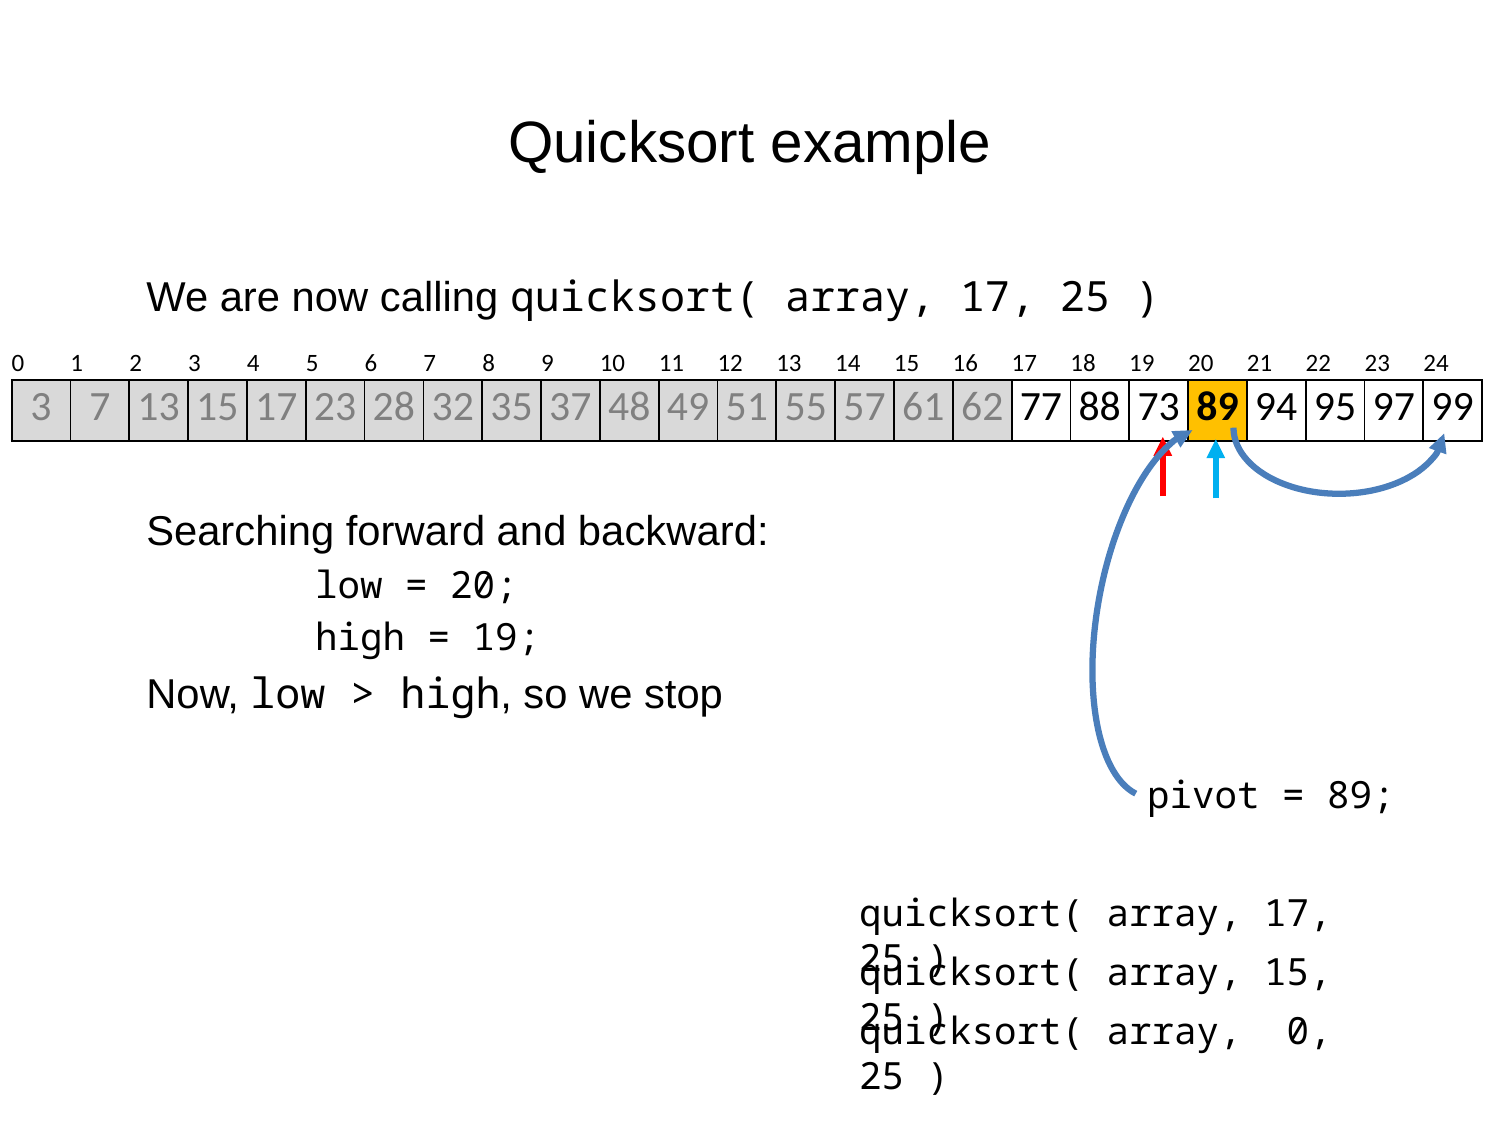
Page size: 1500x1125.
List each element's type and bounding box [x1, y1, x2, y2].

table_cell [895, 381, 952, 440]
table_header [12, 350, 1482, 379]
table_cell [1248, 381, 1305, 427]
table_cell [1365, 381, 1422, 432]
text_box [1091, 430, 1410, 823]
text_box [844, 881, 1447, 1105]
table_cell [954, 381, 1011, 440]
table_cell [601, 381, 658, 440]
table_cell [365, 381, 423, 440]
table_cell [1130, 381, 1187, 440]
table_cell [1424, 381, 1481, 440]
title [74, 44, 1426, 233]
table_cell [1013, 381, 1070, 440]
table_cell [130, 381, 187, 440]
table_cell [777, 381, 834, 440]
table_cell [718, 381, 775, 440]
table_cell [542, 381, 599, 440]
table_cell [483, 381, 540, 440]
table_cell [71, 381, 128, 440]
list [74, 262, 1426, 350]
table_cell [660, 381, 717, 440]
table_cell [1307, 381, 1364, 429]
table_cell [1189, 381, 1246, 440]
table_cell [307, 381, 364, 440]
text_box [1232, 427, 1447, 495]
table_cell [189, 381, 246, 440]
table_cell [248, 381, 305, 440]
table_cell [424, 381, 481, 440]
table_cell [13, 381, 70, 440]
list [74, 442, 1426, 1006]
table_cell [836, 381, 893, 440]
table_cell [1071, 381, 1128, 440]
